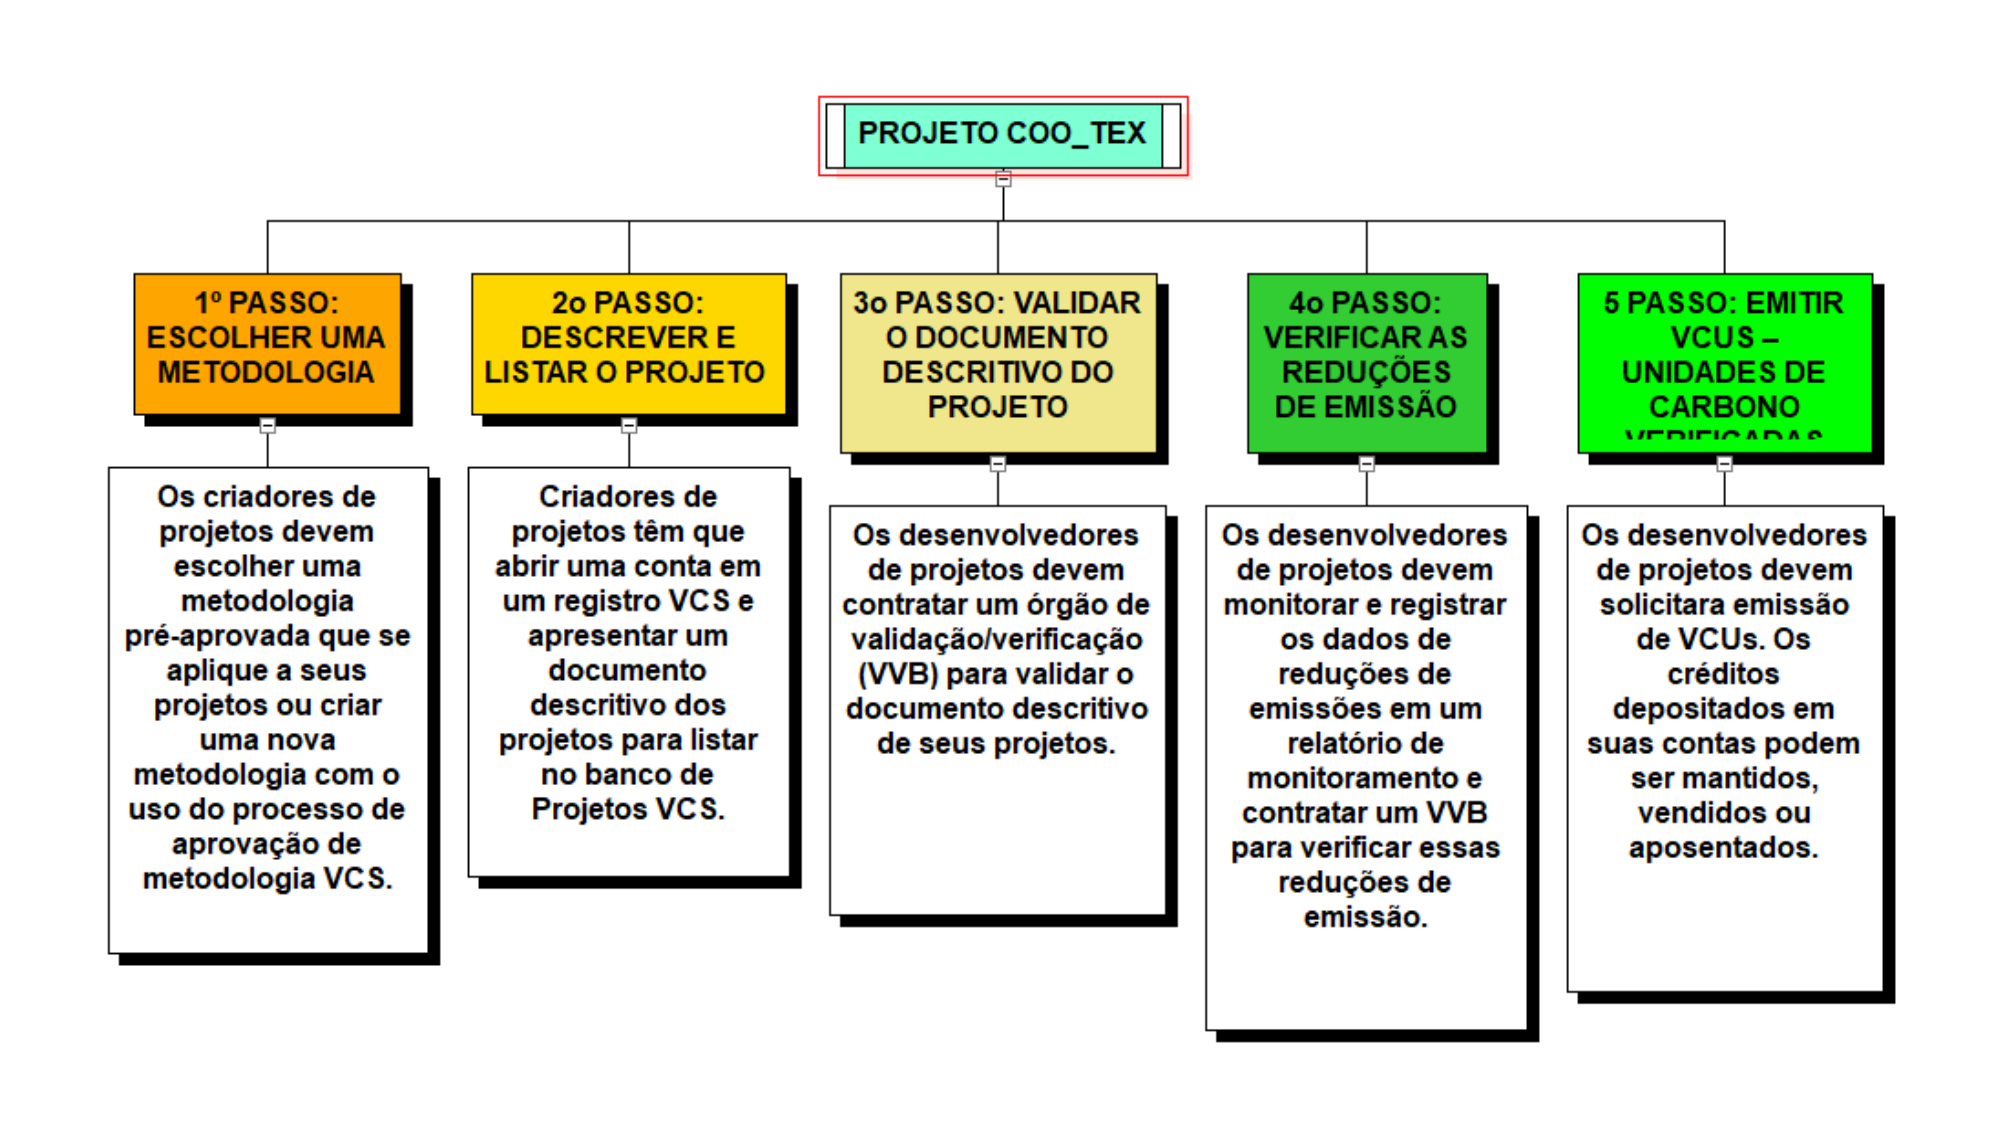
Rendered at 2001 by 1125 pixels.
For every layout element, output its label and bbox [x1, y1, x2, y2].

picture [85, 73, 1916, 1069]
